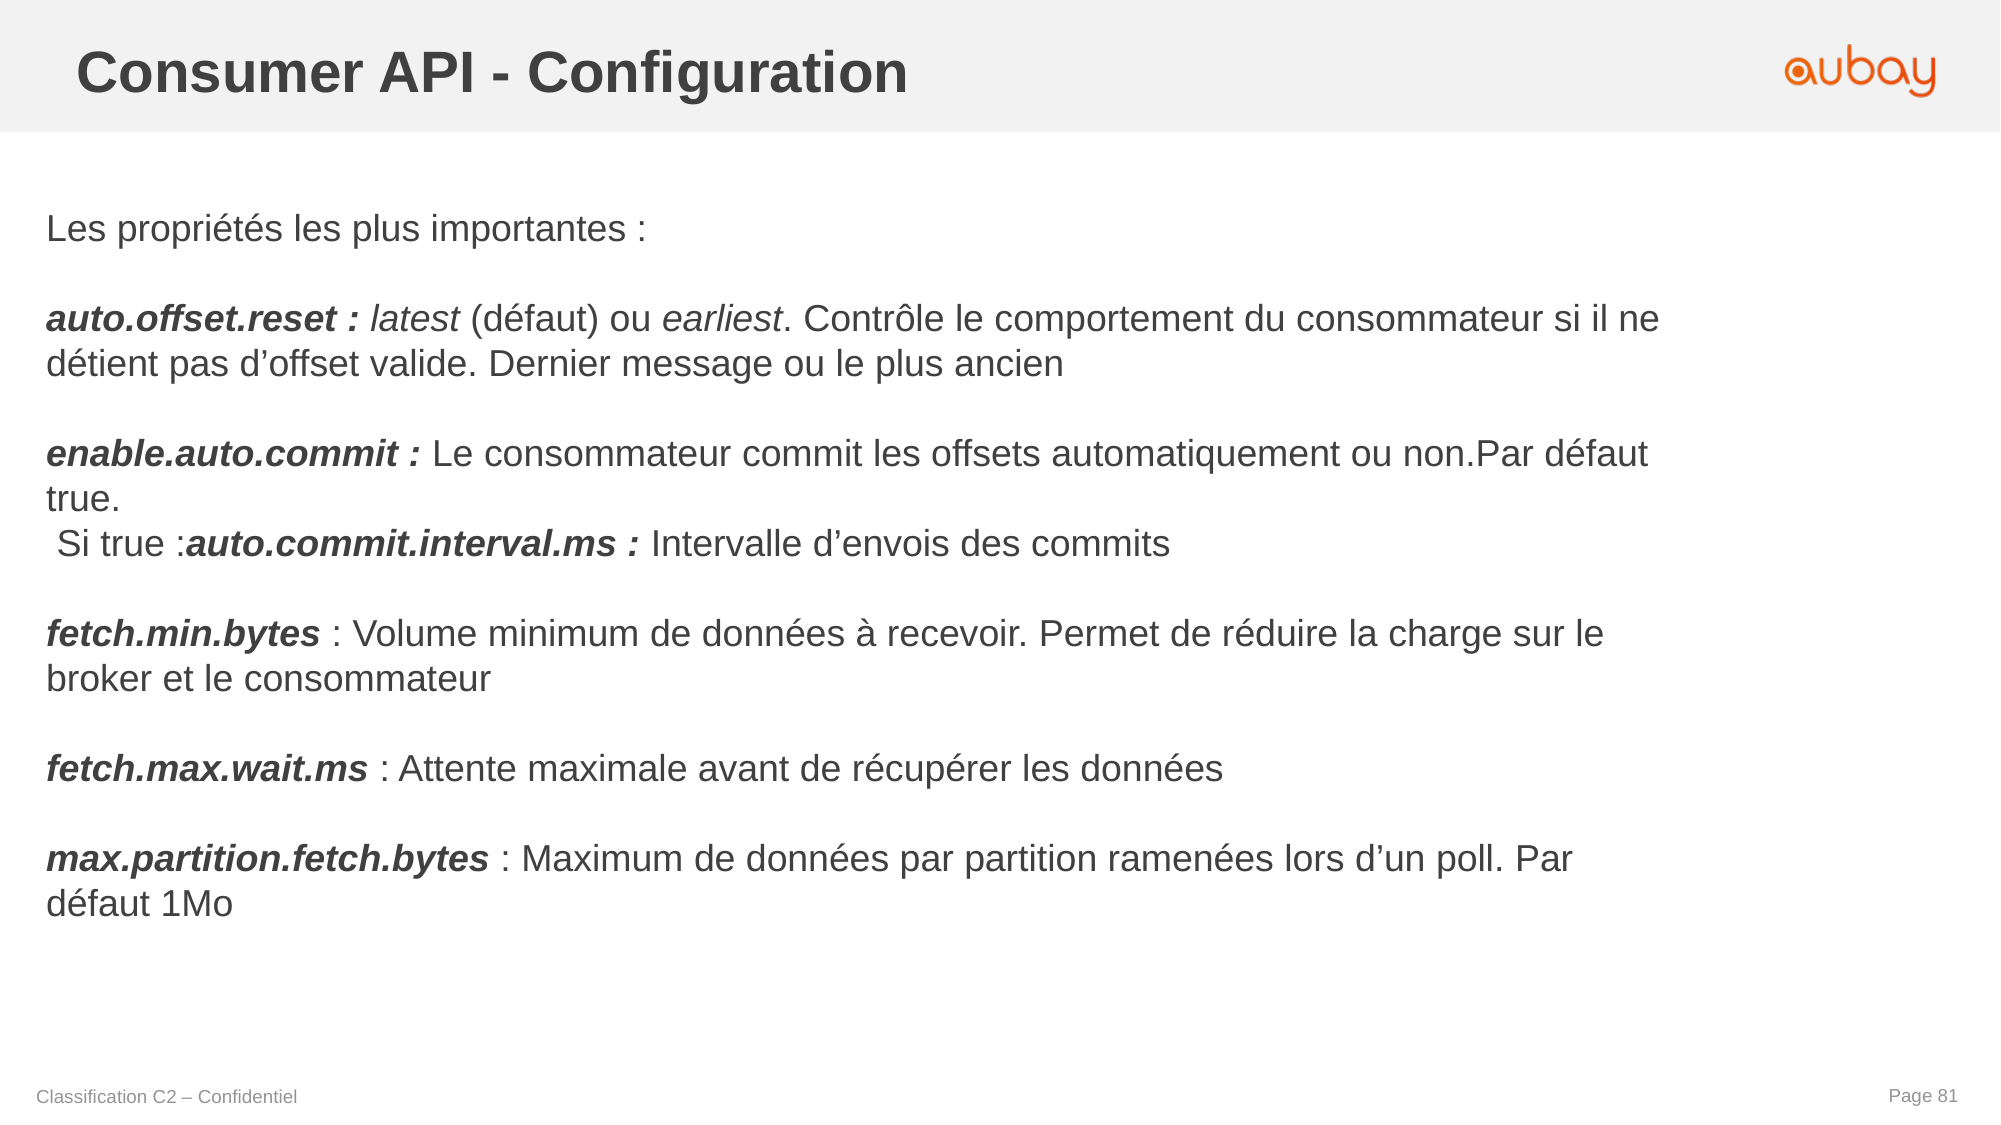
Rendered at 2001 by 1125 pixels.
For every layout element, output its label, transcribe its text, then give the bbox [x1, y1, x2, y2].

picture [1781, 26, 1939, 116]
list Consumer API - Configuration [61, 33, 1720, 115]
text_box Les propriétés les plus importantes : auto.offset.reset : latest (défaut) ou earliest. Contrôle le comportement du consommateur si il ne détient pas d’offset valide. Dernier message ou le plus ancien enable.auto.commit : Le consommateur commit les offsets automatiquement ou non.Par défaut true. Si true :auto.commit.interval.ms : Intervalle d’envois des commits fetch.min.bytes : Volume minimum de données à recevoir. Permet de réduire la charge sur le broker et le consommateur fetch.max.wait.ms : Attente maximale avant de récupérer les données max.partition.fetch.bytes : Maximum de données par partition ramenées lors d’un poll. Par défaut 1Mo [31, 151, 1689, 1125]
